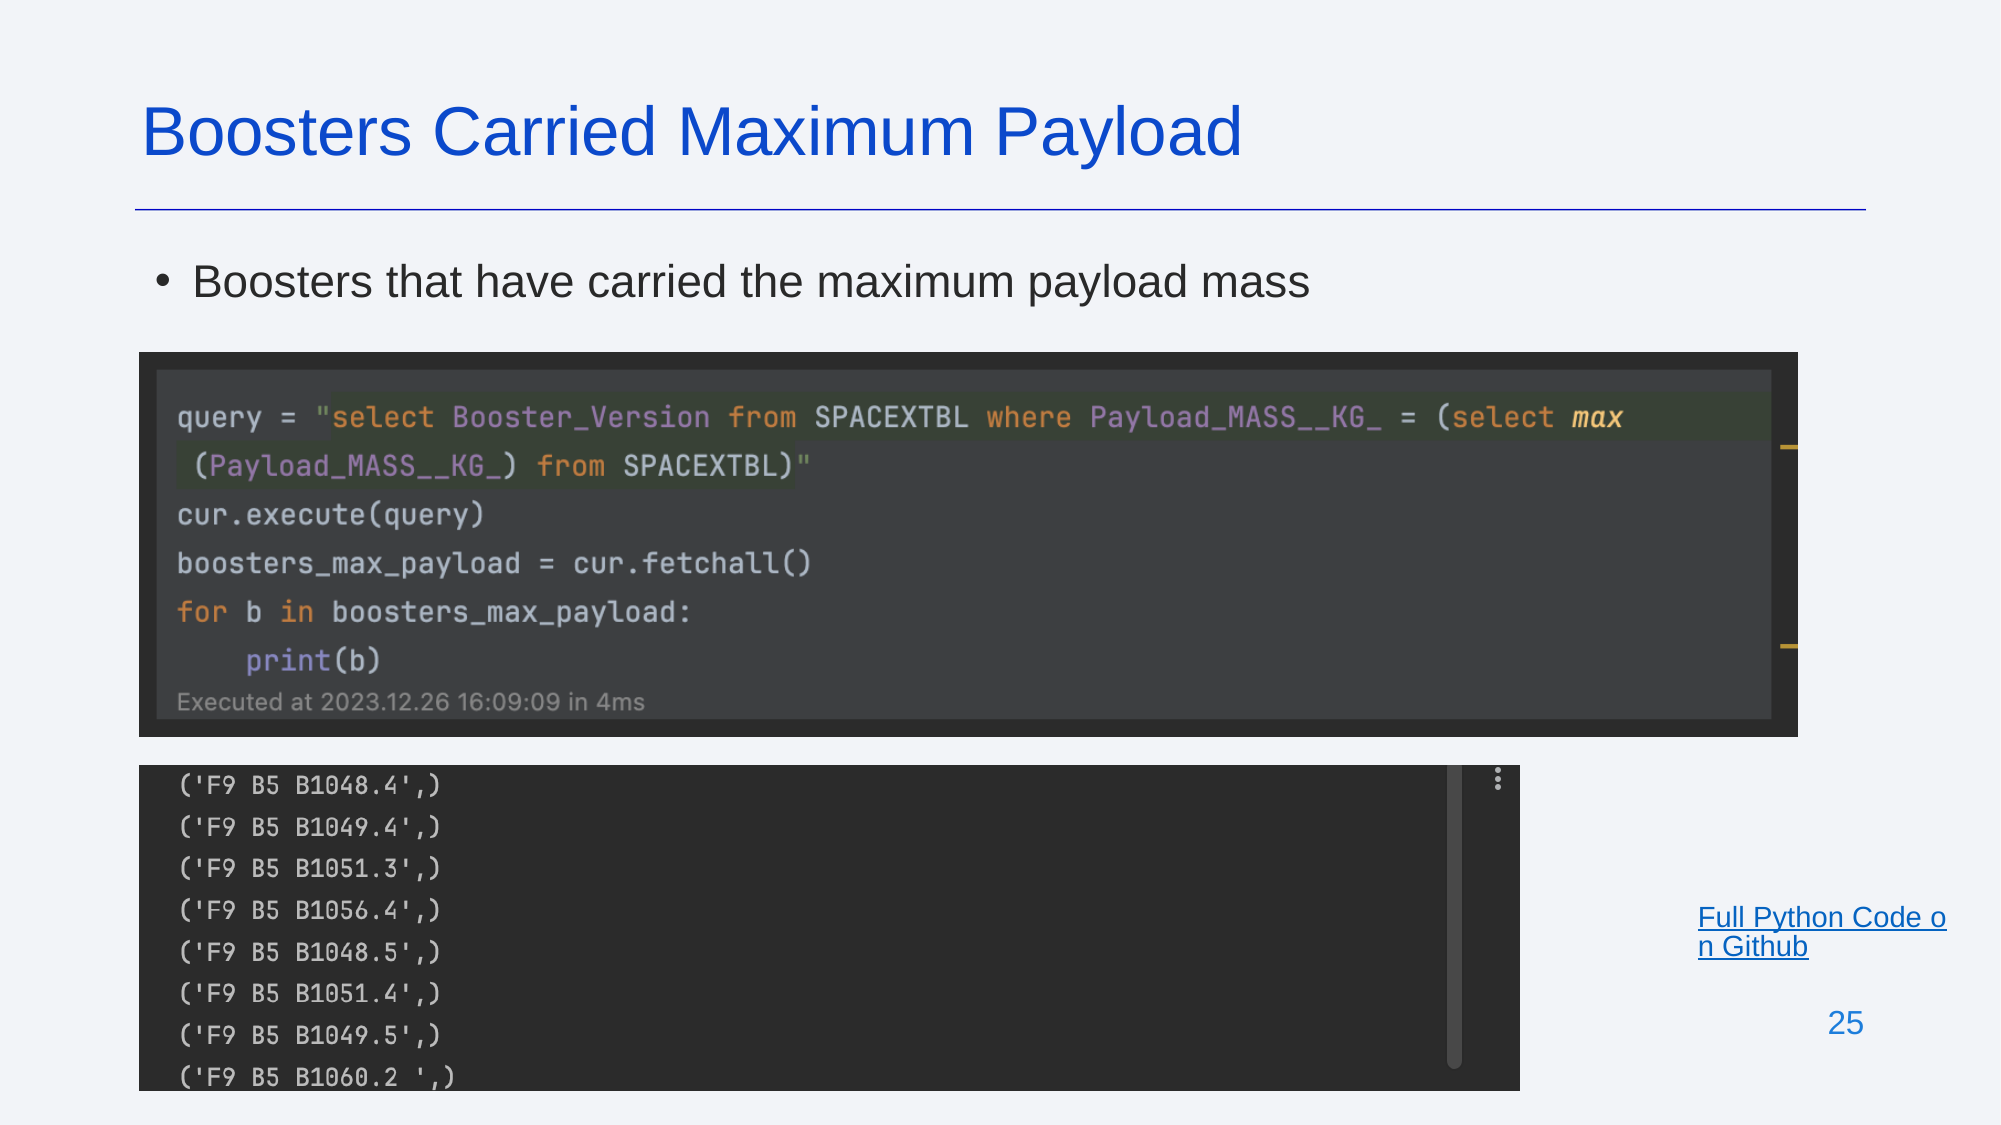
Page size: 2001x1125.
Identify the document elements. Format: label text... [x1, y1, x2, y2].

text_box Boosters Carried Maximum Payload [126, 88, 1852, 179]
slide_number ‹#› [1524, 988, 1880, 1055]
text_box Full Python Code on Github [1683, 883, 1975, 974]
picture [0, 0, 2001, 1125]
list Boosters that have carried the maximum payload mass [139, 244, 1865, 335]
